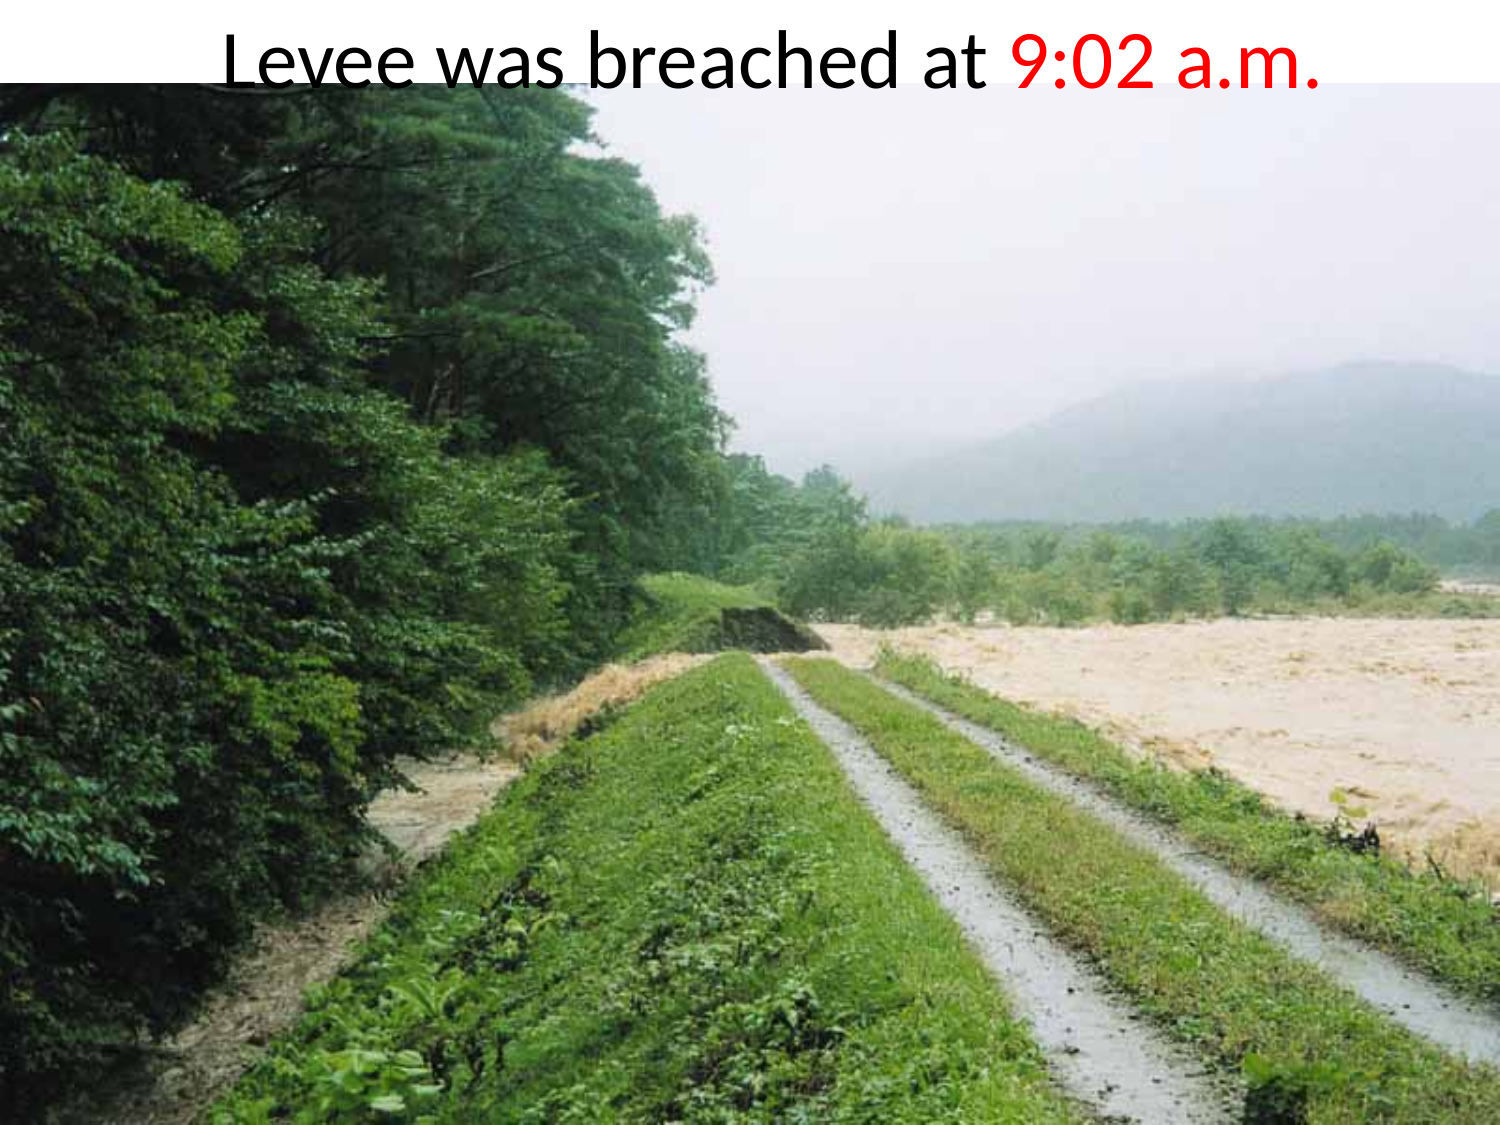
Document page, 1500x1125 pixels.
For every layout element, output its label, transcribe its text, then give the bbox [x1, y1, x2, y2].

text_box Levee was breached at 9:02 a.m. [206, 0, 1353, 81]
picture [0, 83, 1500, 1125]
